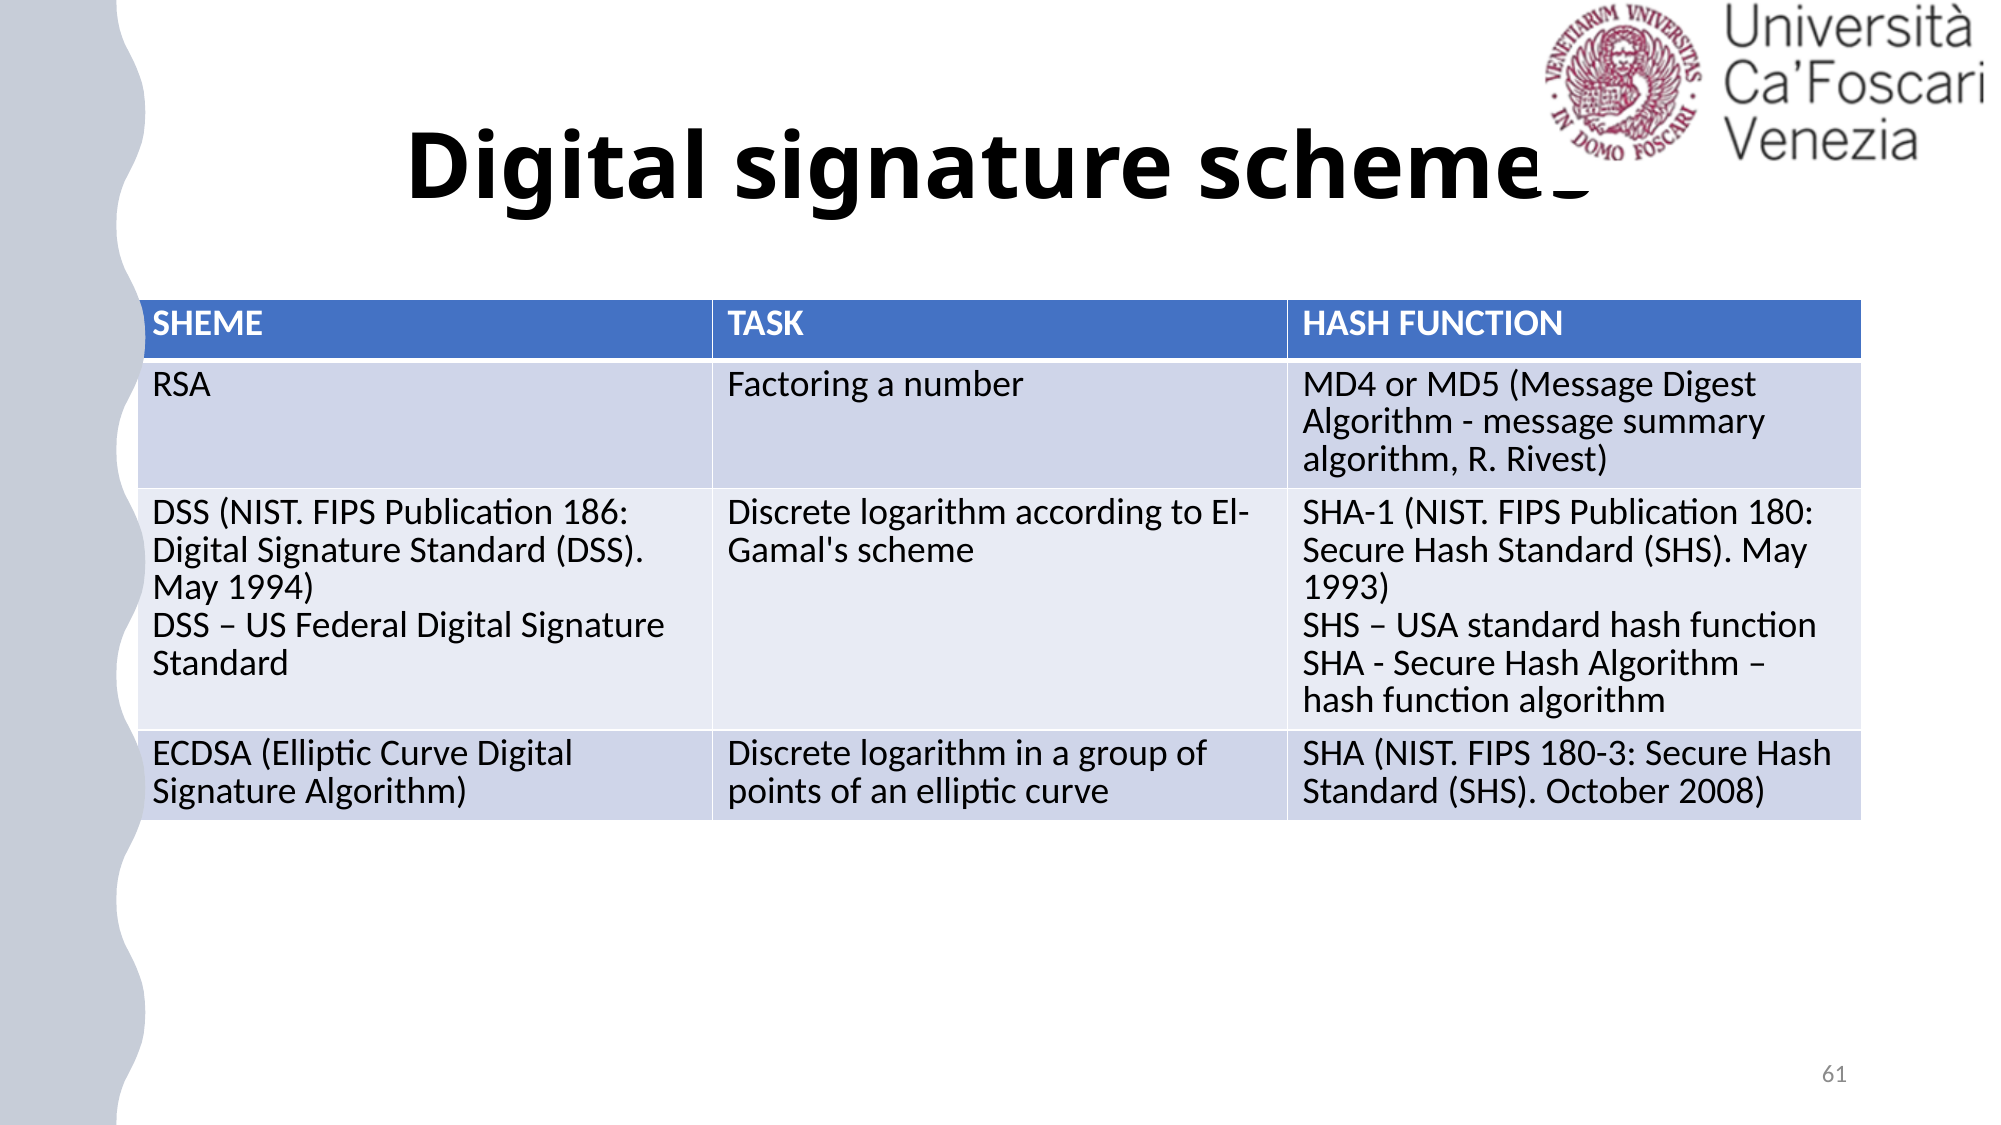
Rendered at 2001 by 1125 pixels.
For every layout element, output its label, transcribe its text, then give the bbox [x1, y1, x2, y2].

table_cell DSS (NIST. FIPS Publication 186: Digital Signature Standard (DSS). May 1994) DSS – US Federal Digital Signature Standard [146, 489, 712, 729]
slide_number 61 [1412, 1042, 1863, 1103]
table_header TASK [713, 300, 1287, 358]
table_cell MD4 or MD5 (Message Digest Algorithm - message summary algorithm, R. Rivest) [1288, 363, 1861, 488]
table_cell RSA [146, 363, 712, 488]
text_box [0, 0, 146, 1125]
table_header HASH FUNCTION [1288, 300, 1861, 358]
table_cell Factoring a number [713, 363, 1287, 488]
table_cell ECDSA (Elliptic Curve Digital Signature Algorithm) [146, 731, 712, 820]
table_cell SHA-1 (NIST. FIPS Publication 180: Secure Hash Standard (SHS). May 1993) SHS – USA standard hash function SHA - Secure Hash Algorithm – hash function algorithm [1288, 489, 1861, 729]
title Digital signature schemes [146, 59, 1863, 278]
table_cell SHA (NIST. FIPS 180-3: Secure Hash Standard (SHS). October 2008) [1288, 731, 1861, 820]
table_header SHEME [146, 300, 712, 358]
picture [1537, 0, 2000, 191]
table_cell Discrete logarithm according to El-Gamal's scheme [713, 489, 1287, 729]
table_cell Discrete logarithm in a group of points of an elliptic curve [713, 731, 1287, 820]
